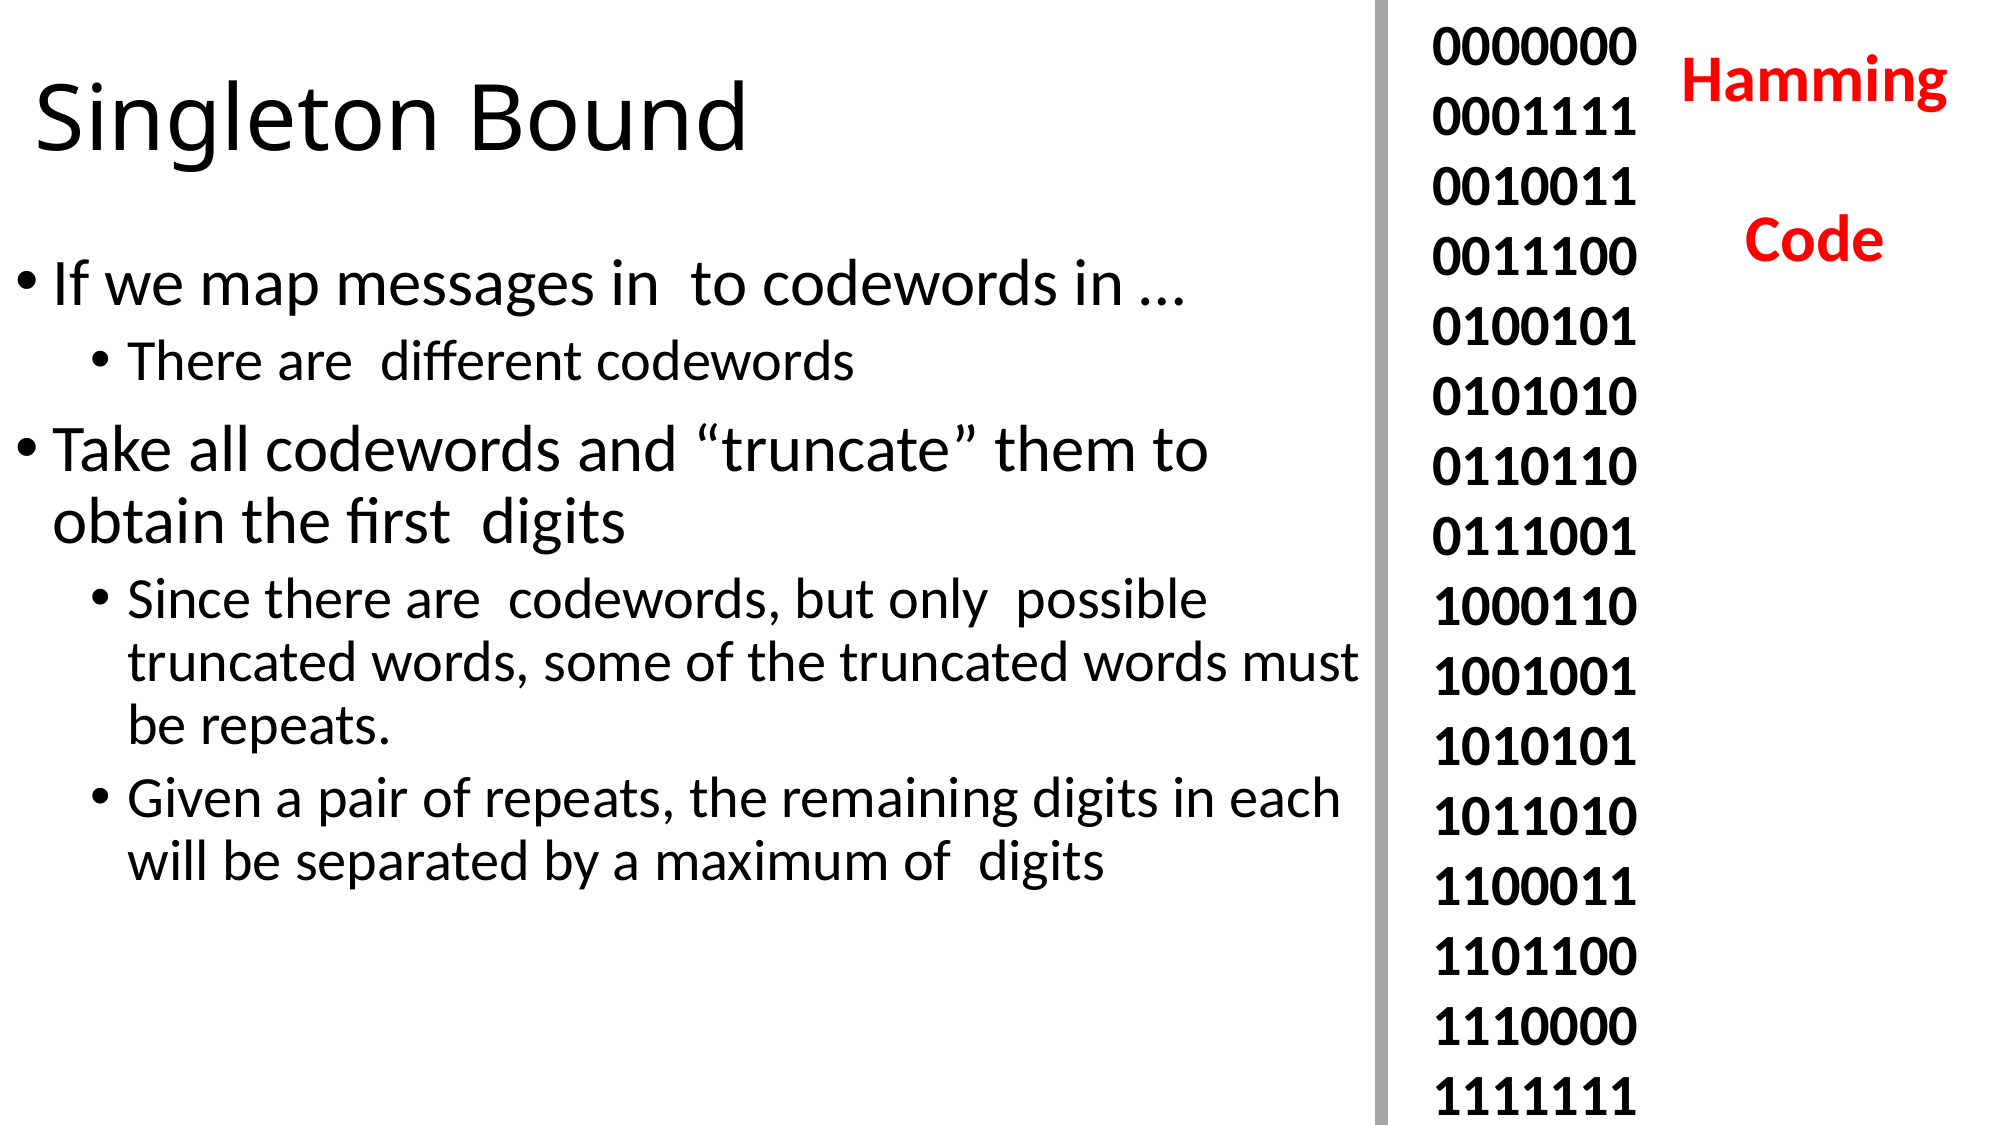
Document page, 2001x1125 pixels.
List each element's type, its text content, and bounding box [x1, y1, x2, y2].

text_box 0000000 0001111 0010011 0011100 0100101 0101010 0110110 0111001 1000110 1001001 1010101 1011010 1100011 1101100 1110000 1111111 [1417, 0, 1679, 1125]
